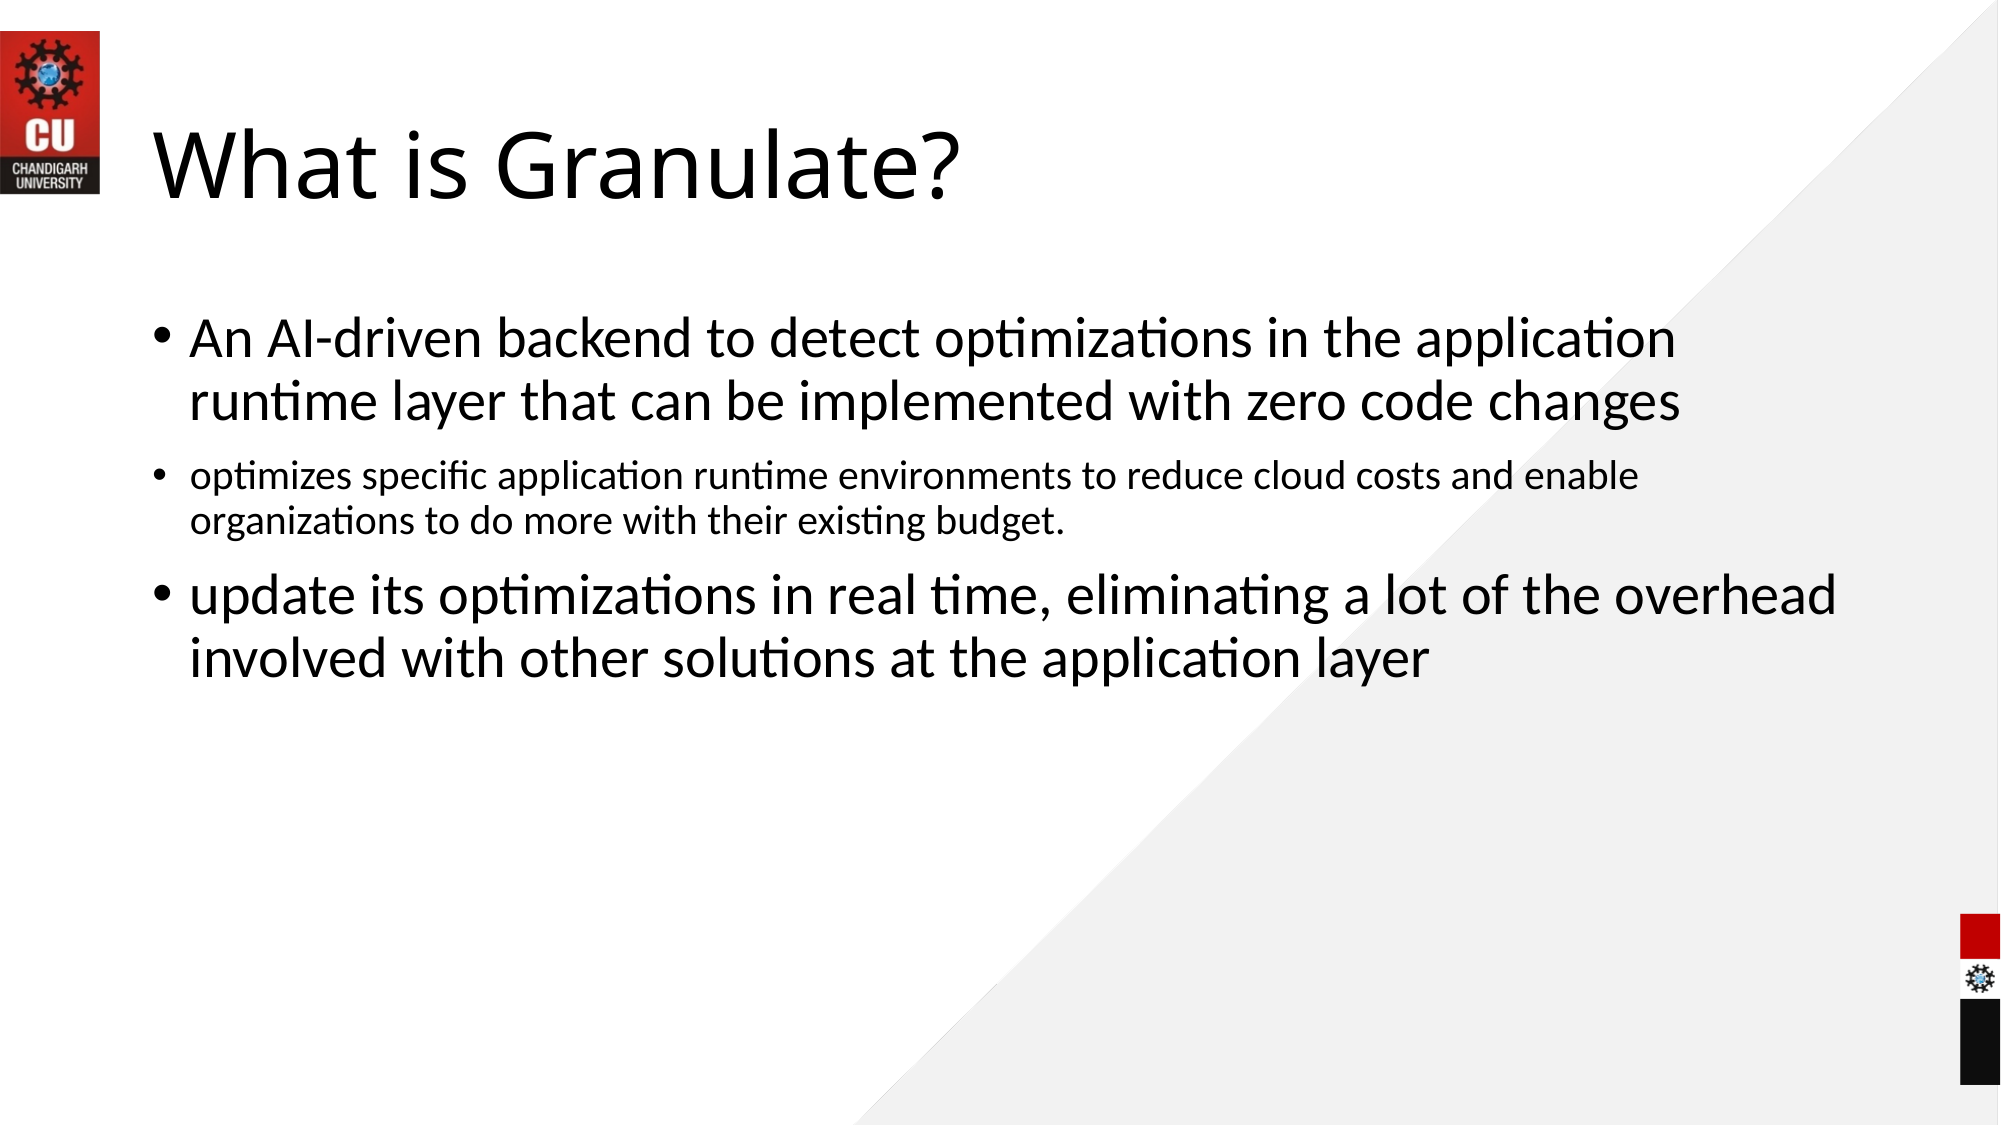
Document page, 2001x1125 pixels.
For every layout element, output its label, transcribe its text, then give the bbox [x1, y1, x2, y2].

title What is Granulate? [137, 59, 1863, 278]
picture [0, 0, 2001, 1125]
list An AI-driven backend to detect optimizations in the application runtime layer that can be implemented with zero code changes optimizes specific application runtime environments to reduce cloud costs and enable organizations to do more with their existing budget. update its optimizations in real time, eliminating a lot of the overhead involved with other solutions at the application layer [137, 299, 1863, 1014]
